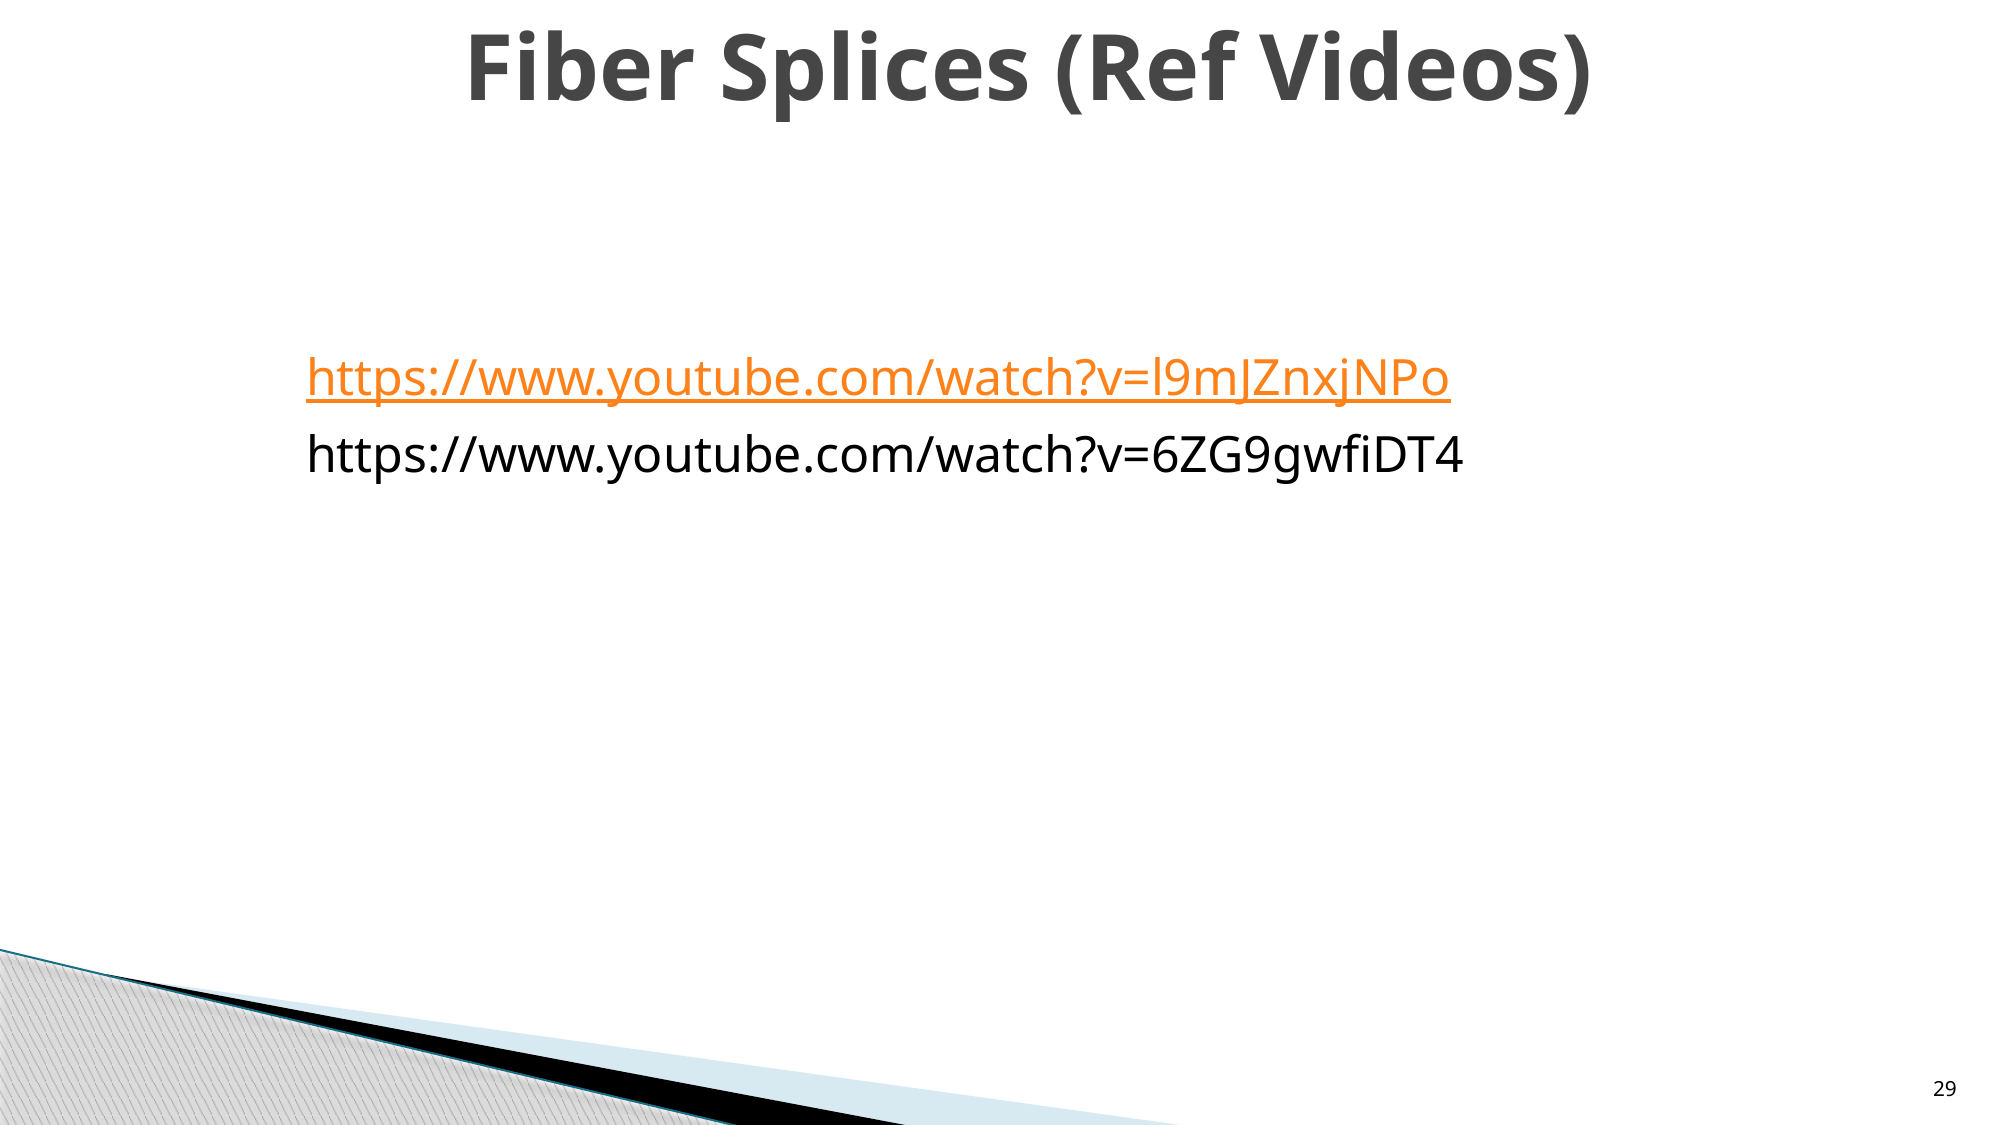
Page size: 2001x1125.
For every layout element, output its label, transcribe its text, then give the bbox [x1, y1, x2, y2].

title Fiber Splices (Ref Videos) [128, 0, 1929, 158]
slide_number 29 [1891, 1051, 1972, 1112]
list https://www.youtube.com/watch?v=l9mJZnxjNPo https://www.youtube.com/watch?v=6ZG9gwfiDT4 [273, 338, 1738, 794]
